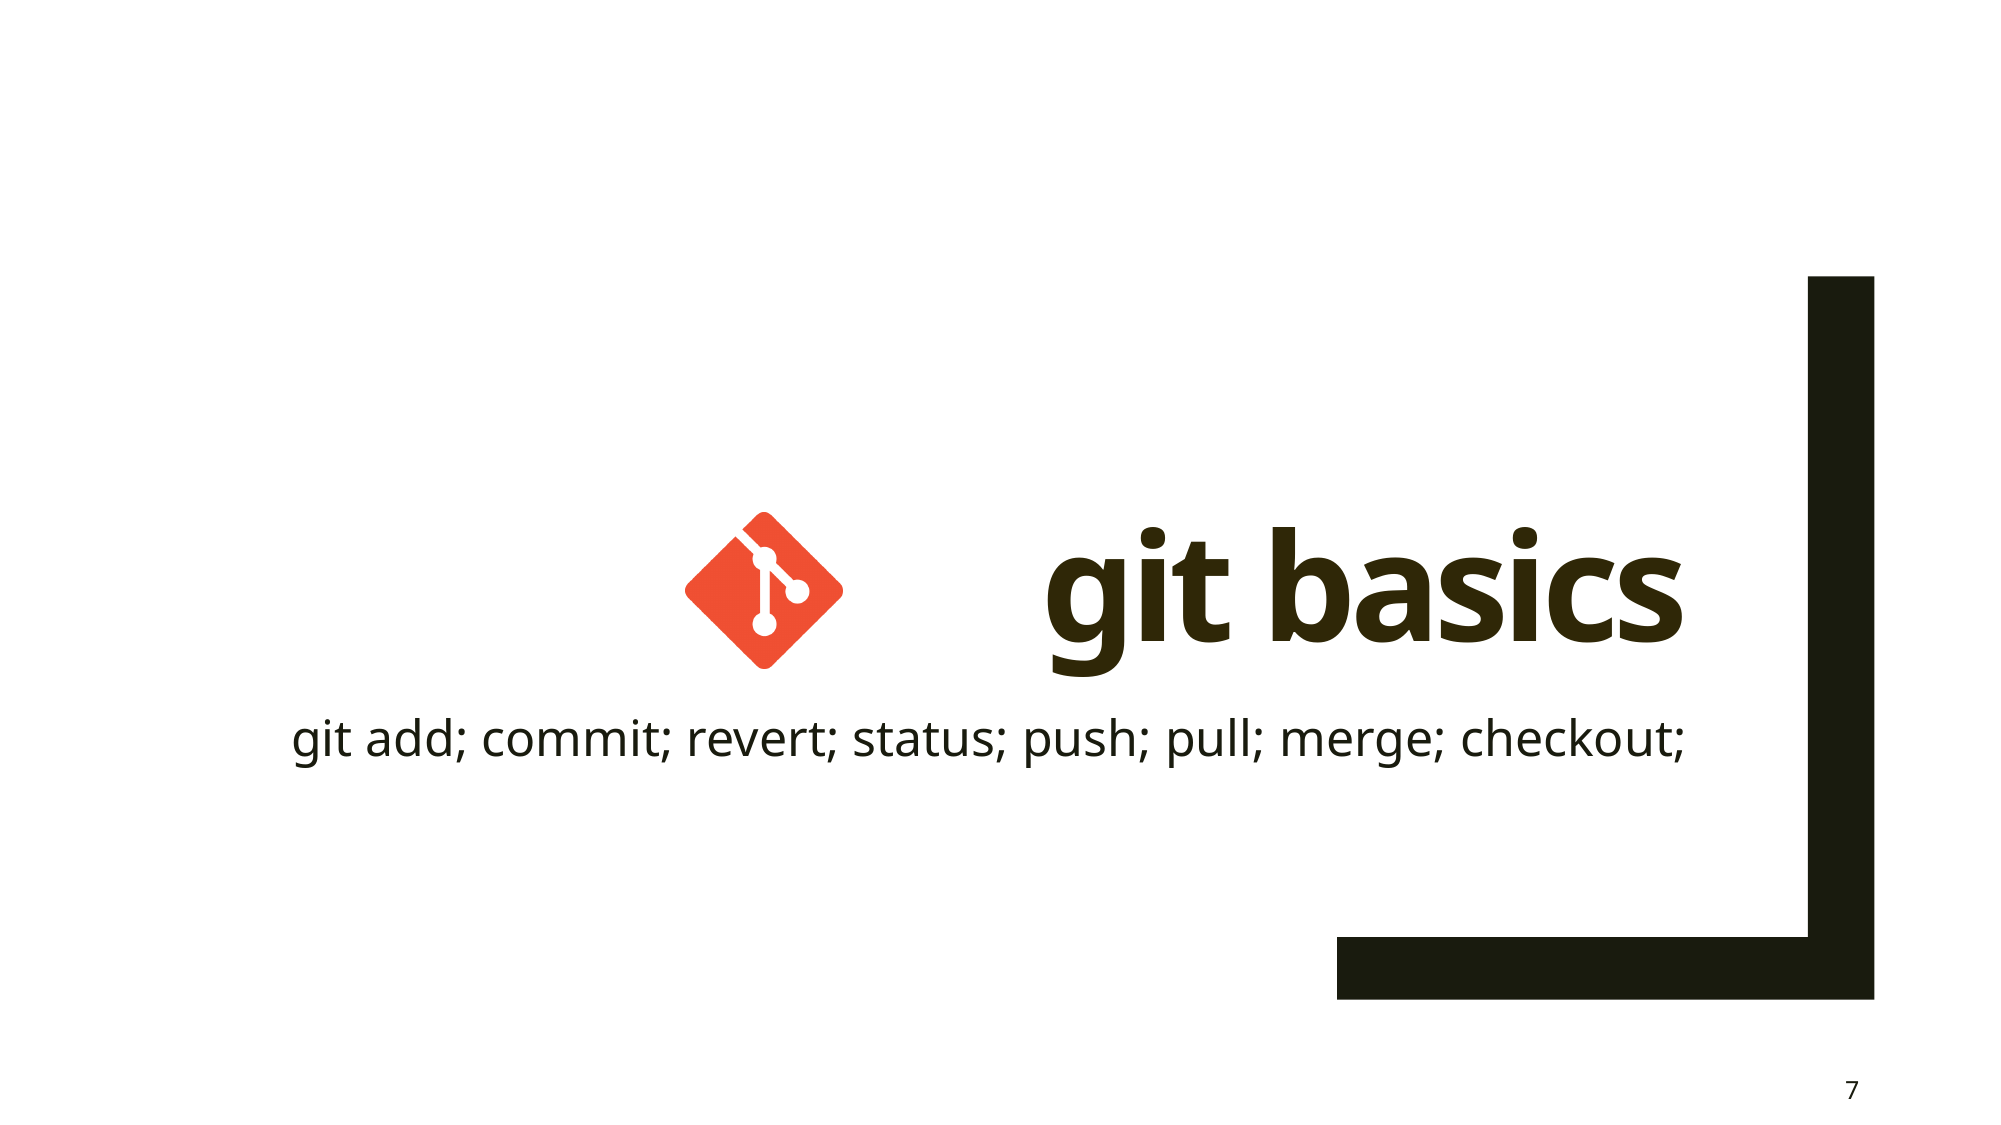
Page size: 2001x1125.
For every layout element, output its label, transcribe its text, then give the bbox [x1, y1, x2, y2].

title git basics [125, 213, 1703, 682]
list git add; commit; revert; status; push; pull; merge; checkout; [125, 691, 1703, 880]
slide_number 7 [1612, 1058, 1875, 1125]
picture [685, 512, 843, 669]
